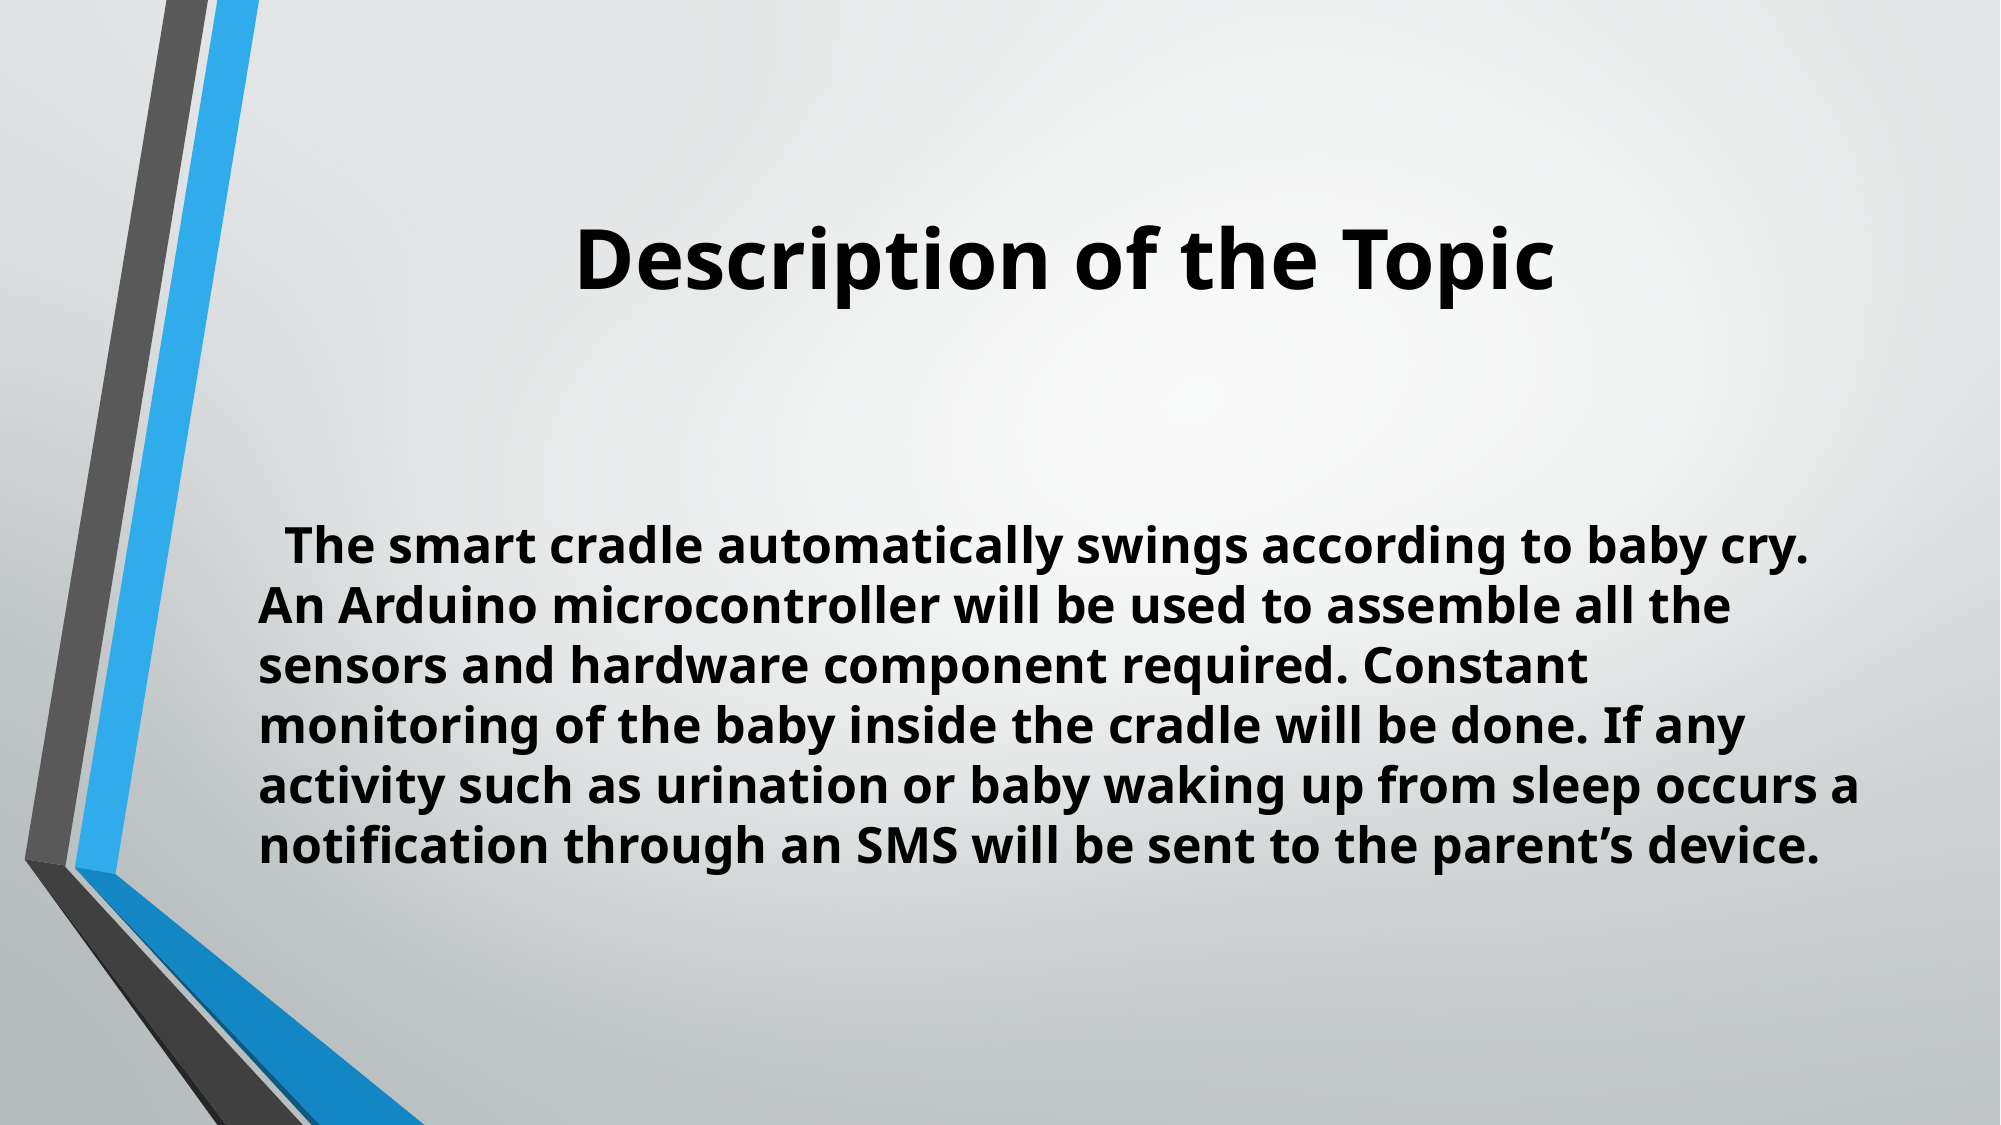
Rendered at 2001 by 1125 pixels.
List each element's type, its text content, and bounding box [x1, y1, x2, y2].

title Description of the Topic [243, 112, 1887, 400]
list The smart cradle automatically swings according to baby cry. An Arduino microcontroller will be used to assemble all the sensors and hardware component required. Constant monitoring of the baby inside the cradle will be done. If any activity such as urination or baby waking up from sleep occurs a notification through an SMS will be sent to the parent’s device. [243, 437, 1887, 950]
